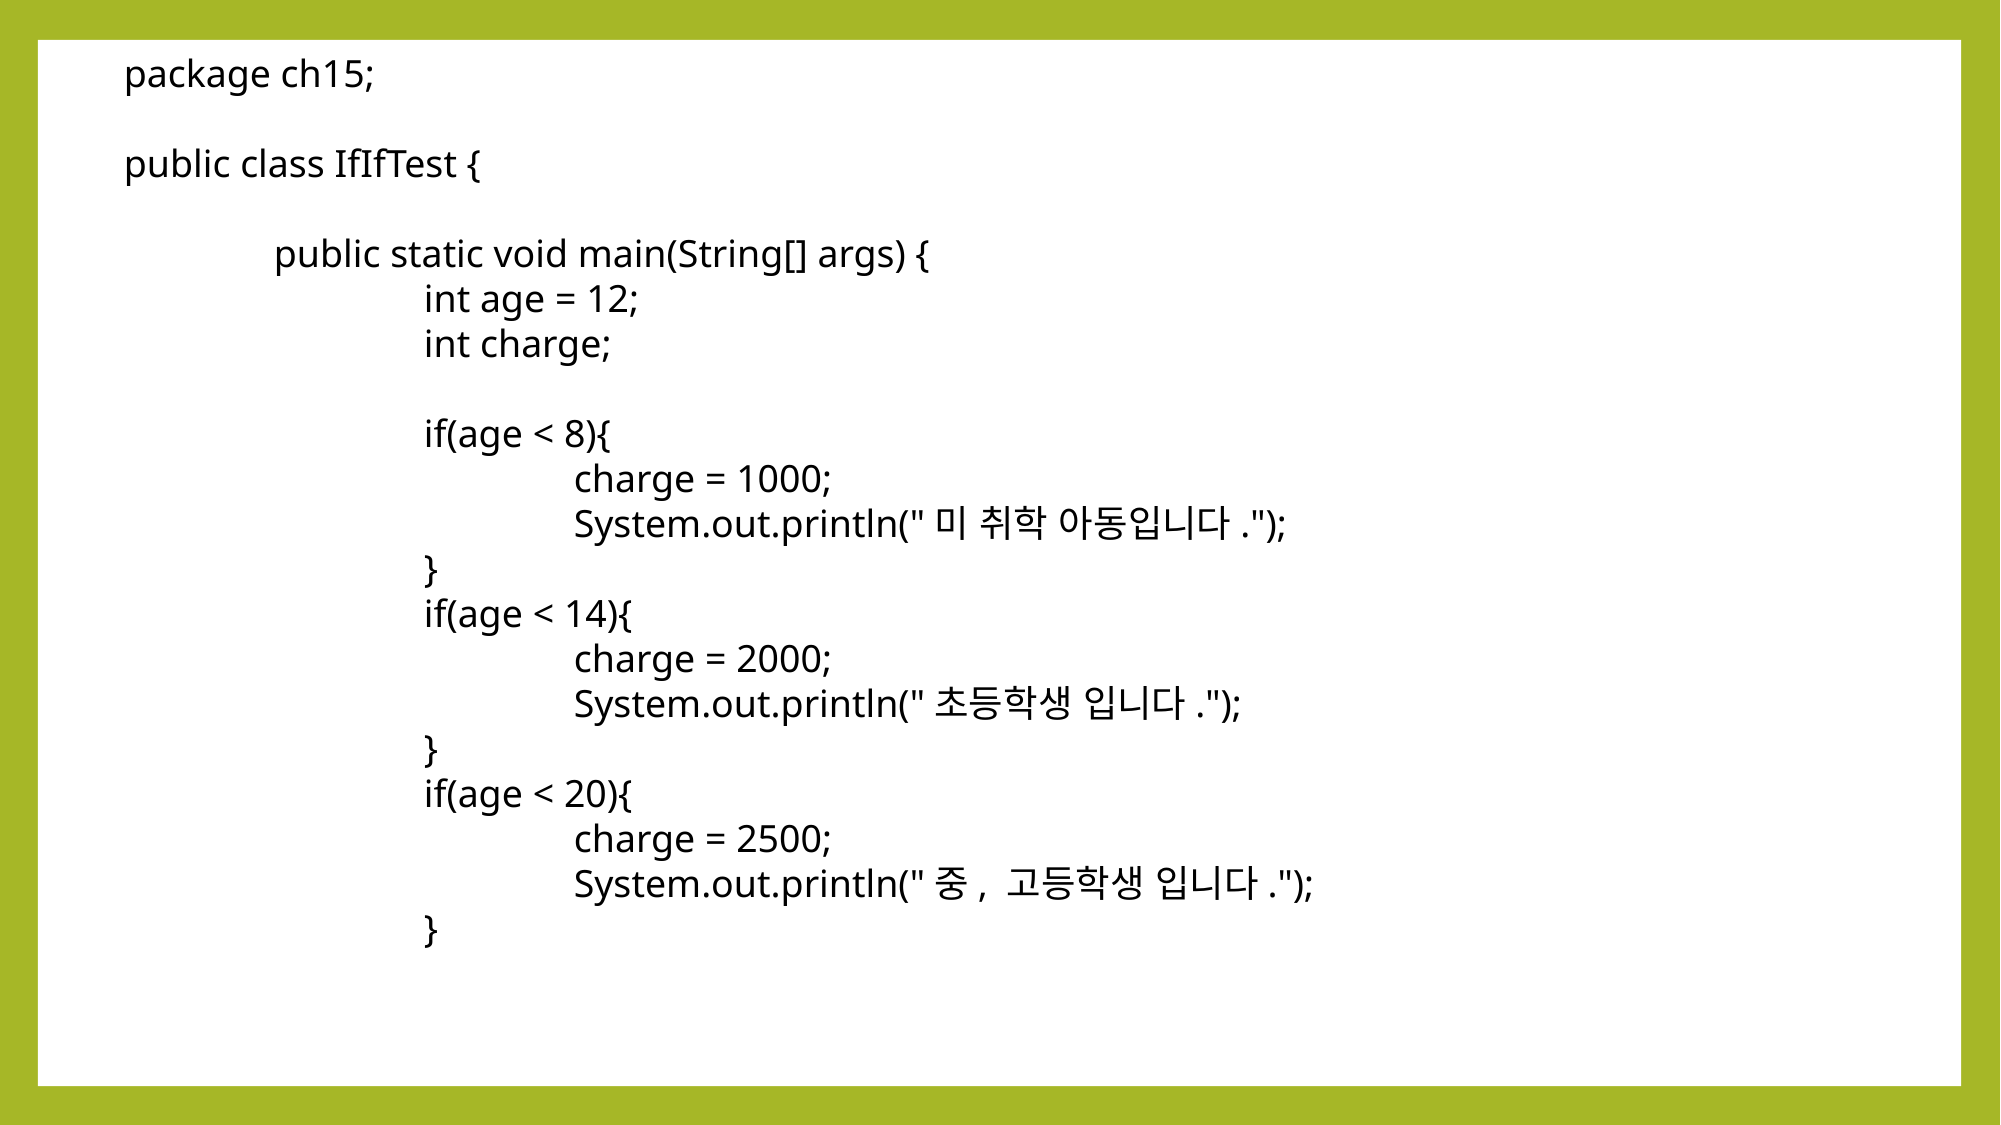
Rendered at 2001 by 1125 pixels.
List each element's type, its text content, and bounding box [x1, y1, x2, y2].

text_box package ch15; public class IfIfTest { public static void main(String[] args) { int age = 12; int charge; if(age < 8){ charge = 1000; System.out.println("미 취학 아동입니다."); } if(age < 14){ charge = 2000; System.out.println("초등학생 입니다."); } if(age < 20){ charge = 2500; System.out.println("중, 고등학생 입니다."); } [109, 43, 1780, 1003]
